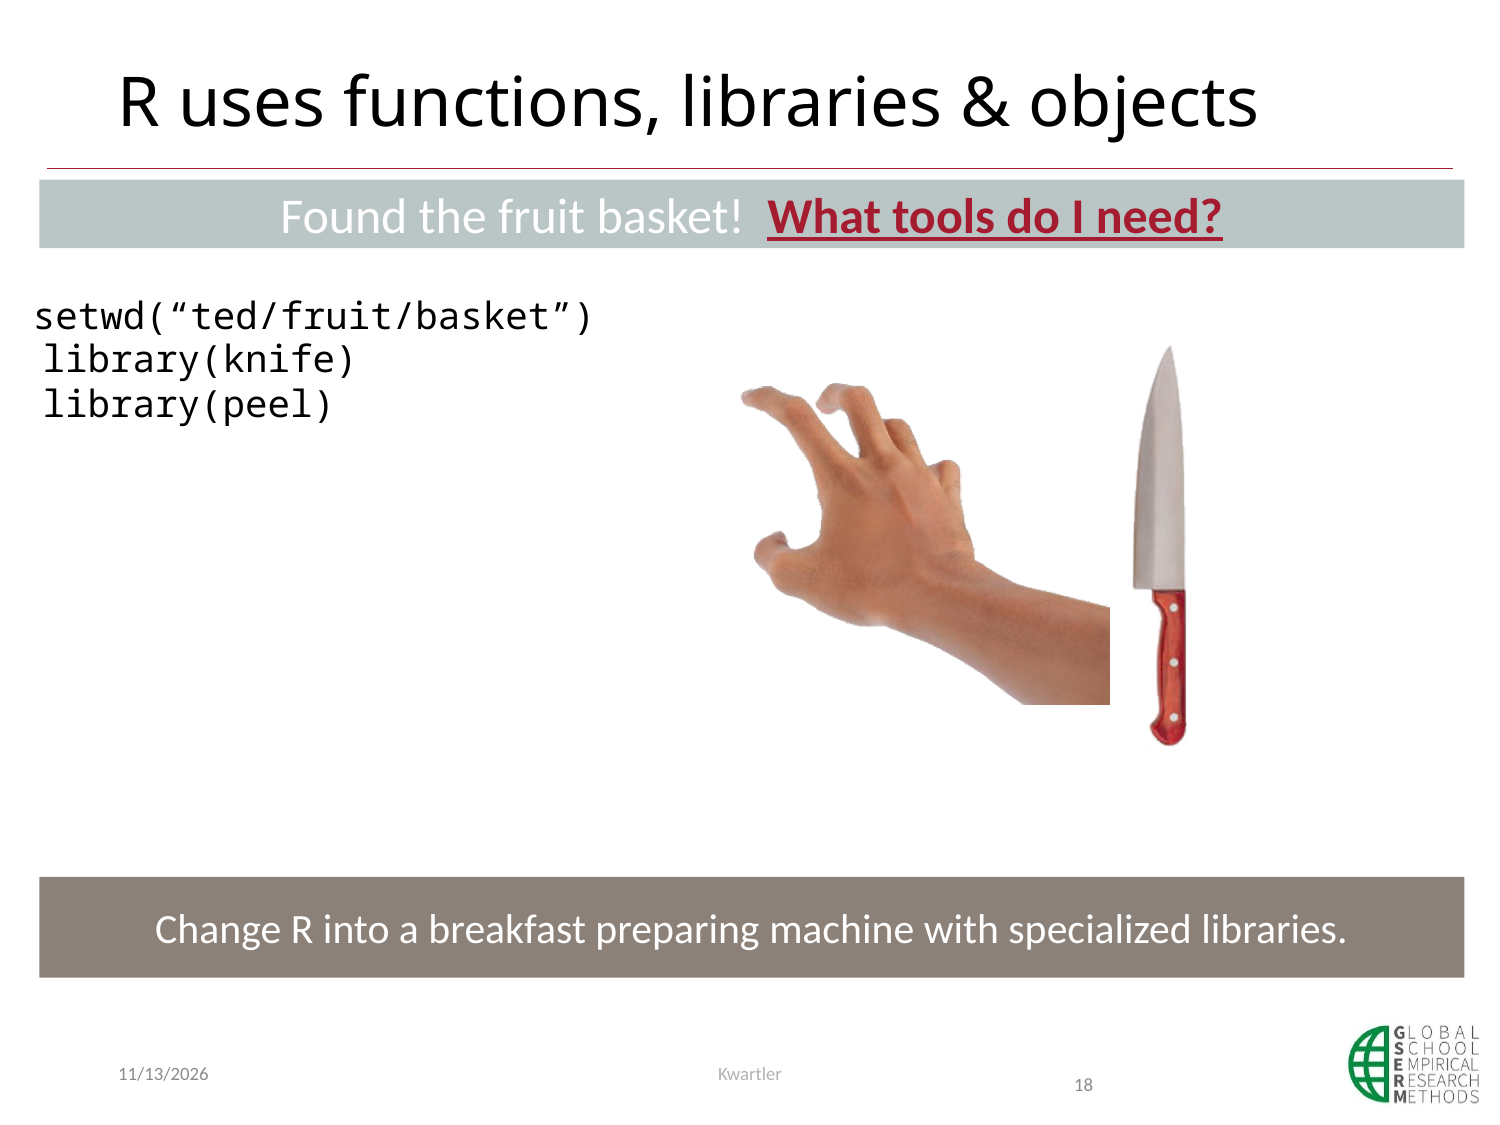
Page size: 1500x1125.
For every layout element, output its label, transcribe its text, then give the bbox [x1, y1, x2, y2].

text_box setwd(“ted/fruit/basket”) [18, 284, 611, 345]
text_box library(knife) library(peel) [27, 327, 373, 433]
slide_number 18 [1059, 1042, 1200, 1103]
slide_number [103, 1042, 441, 1103]
footer Kwartler [496, 1042, 1004, 1103]
text_box Change R into a breakfast preparing machine with specialized libraries. [38, 876, 1465, 979]
picture [1342, 1017, 1500, 1106]
title R uses functions, libraries & objects [103, 59, 1397, 157]
picture [678, 332, 1376, 756]
text_box Found the fruit basket! What tools do I need? [38, 179, 1465, 249]
